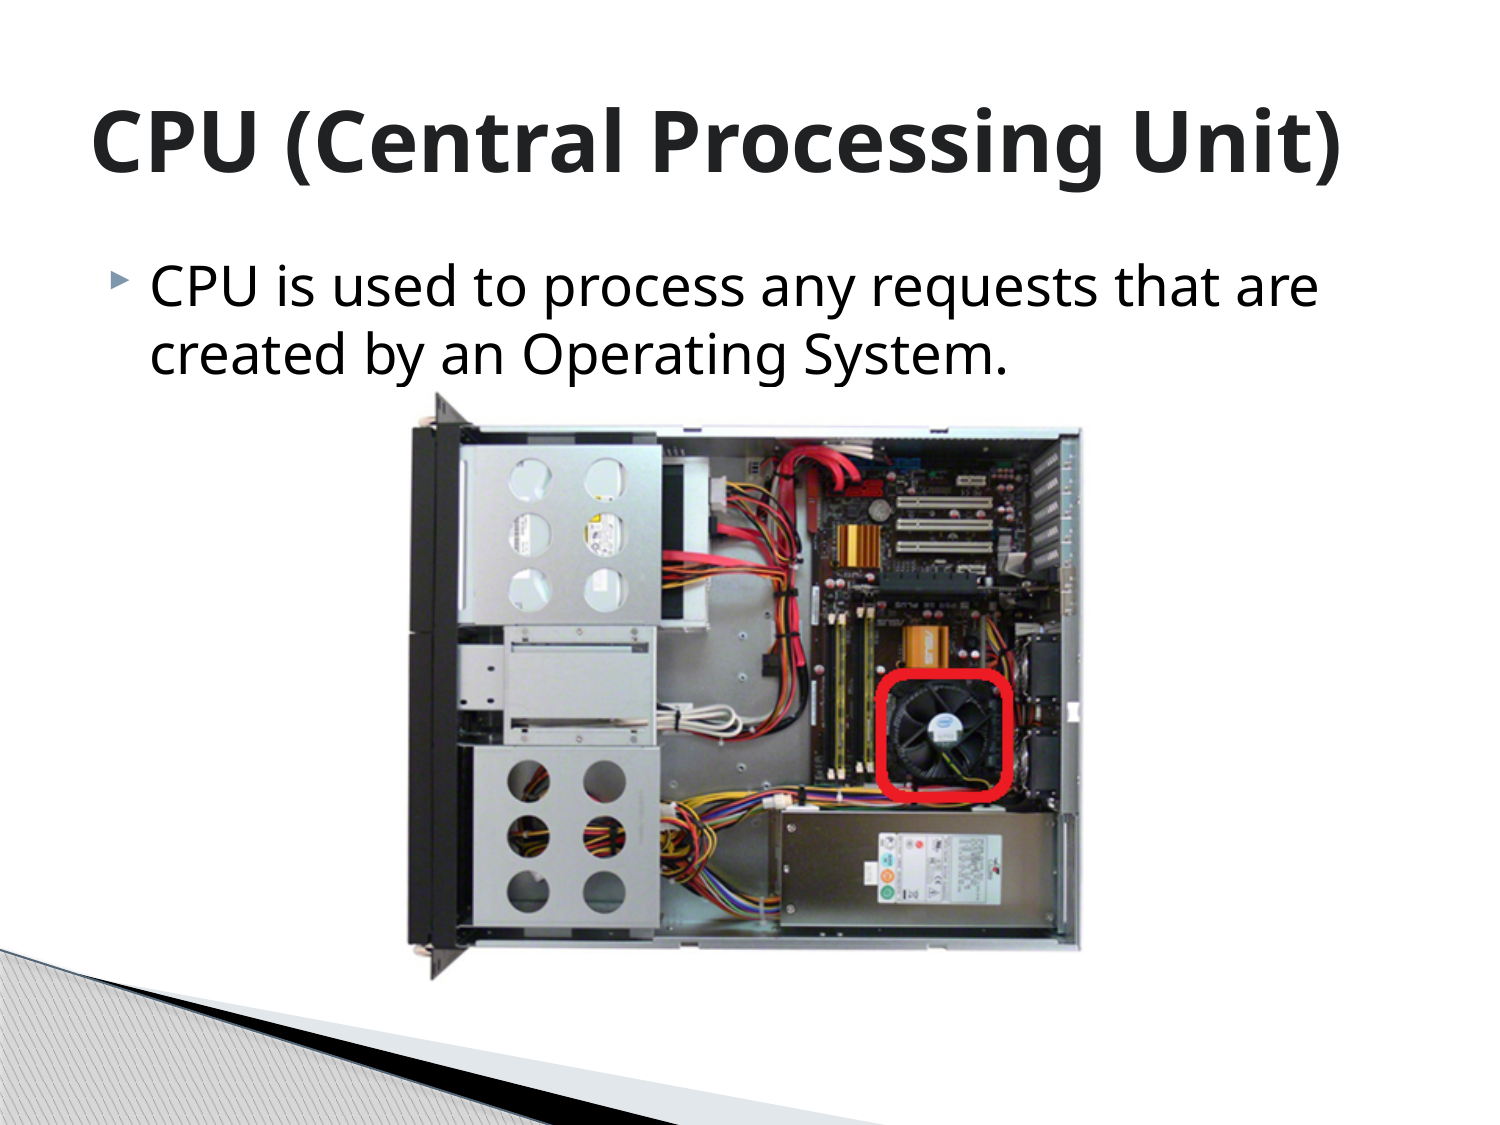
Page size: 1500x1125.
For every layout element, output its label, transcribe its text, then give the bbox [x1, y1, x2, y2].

list CPU is used to process any requests that are created by an Operating System. [75, 243, 1425, 986]
title CPU (Central Processing Unit) [75, 45, 1425, 233]
picture [387, 387, 1112, 987]
